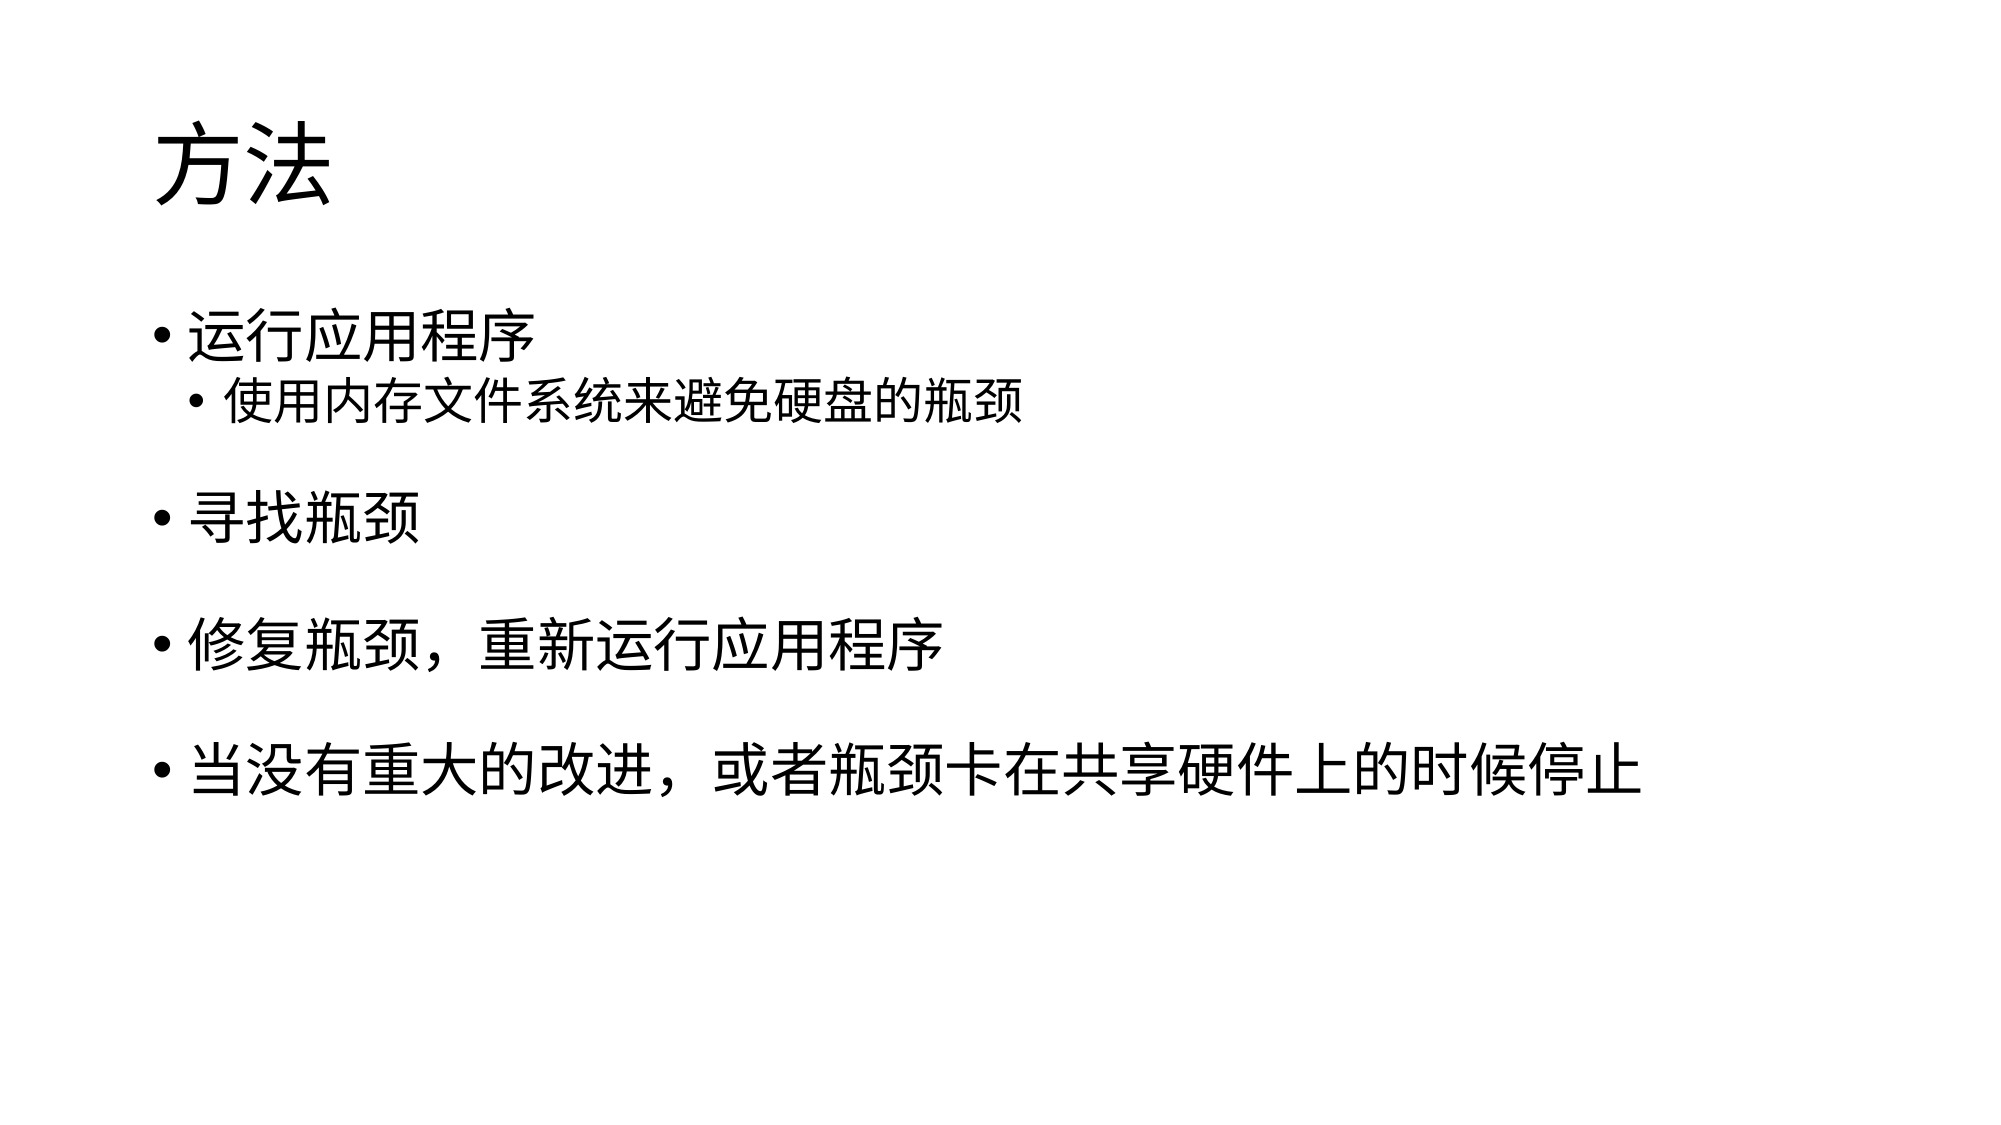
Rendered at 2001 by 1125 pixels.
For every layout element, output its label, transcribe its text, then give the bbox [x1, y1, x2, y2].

text_box 运行应用程序 使用内存文件系统来避免硬盘的瓶颈 寻找瓶颈 修复瓶颈，重新运行应用程序 当没有重大的改进，或者瓶颈卡在共享硬件上的时候停止 [137, 299, 1863, 1014]
text_box 方法 [137, 59, 1863, 278]
